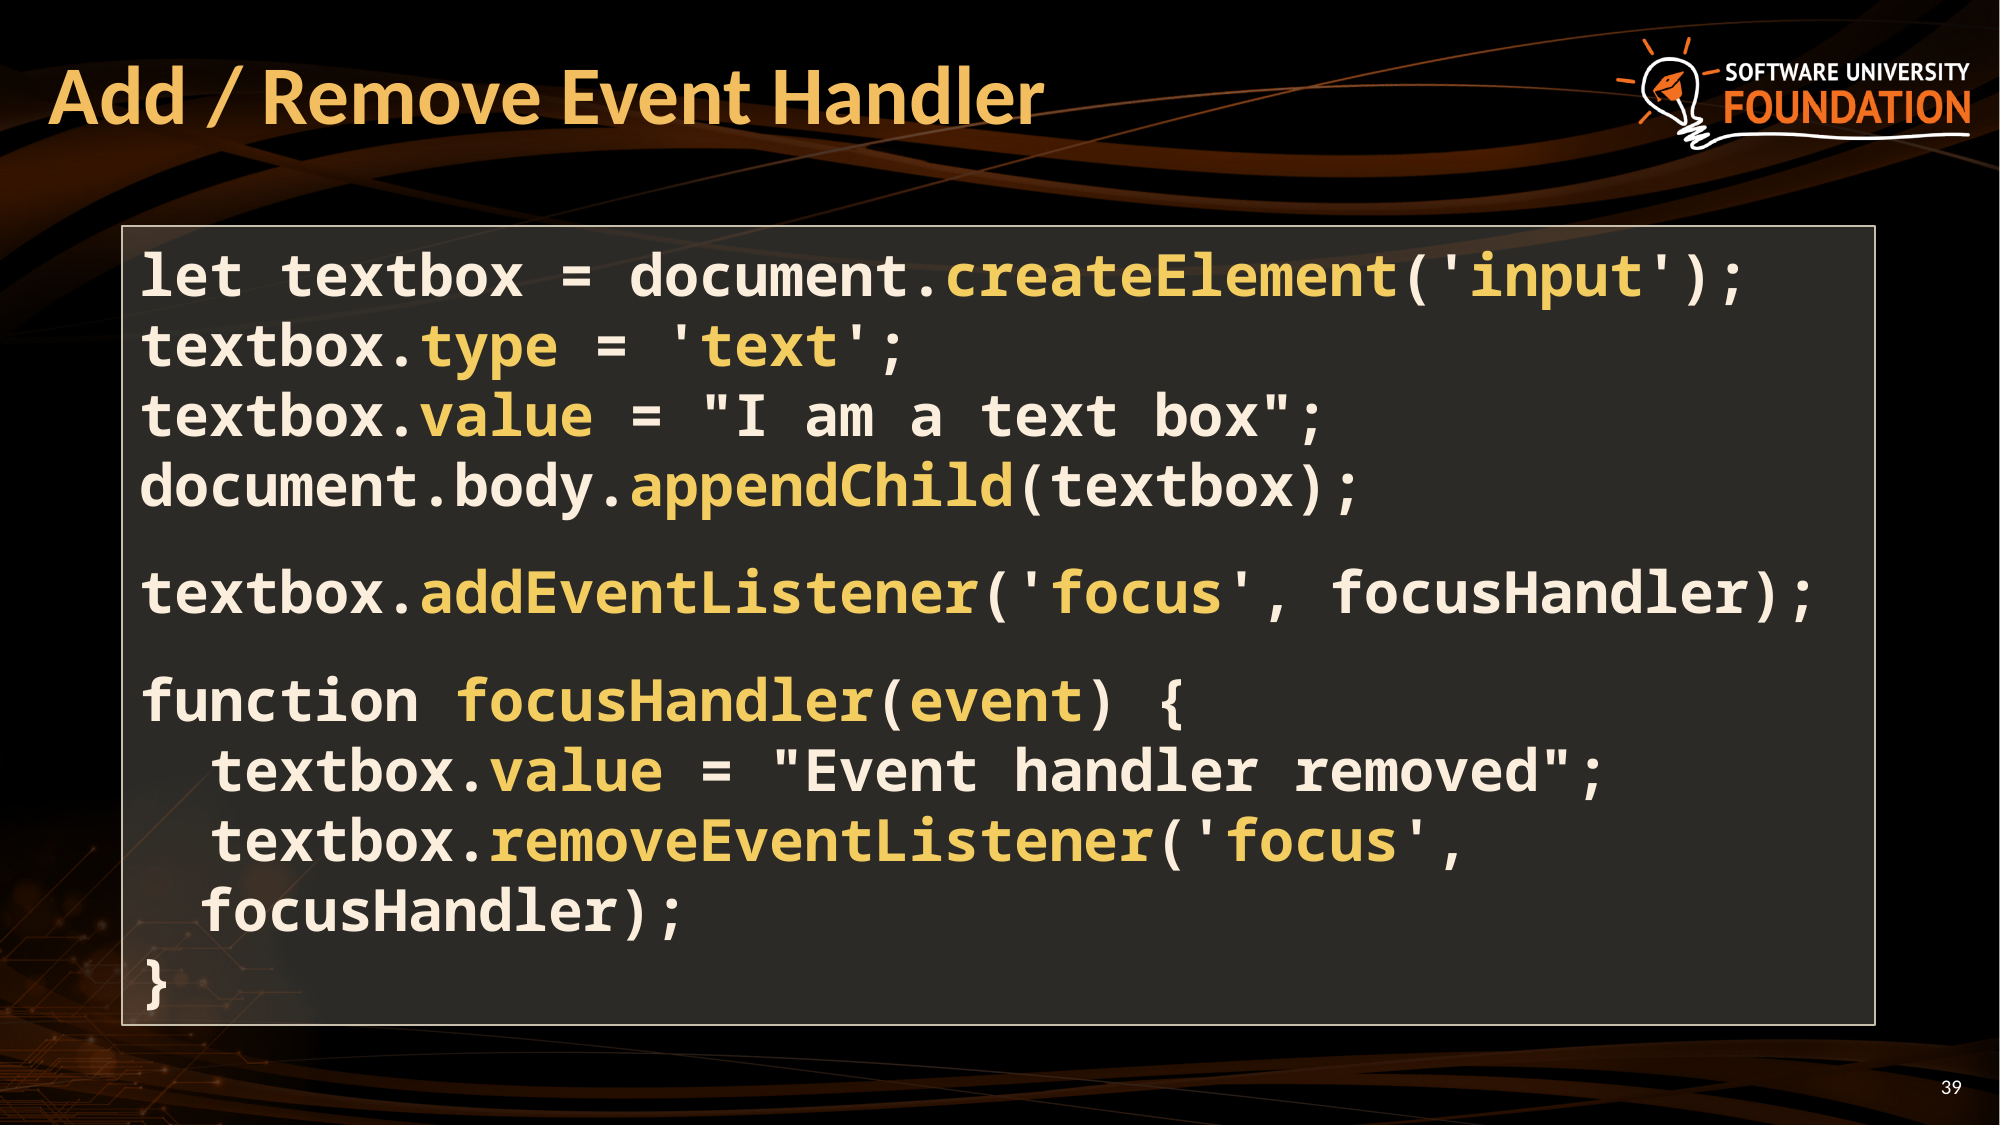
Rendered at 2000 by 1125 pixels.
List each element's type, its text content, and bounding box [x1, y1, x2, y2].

slide_number 39 [1897, 1070, 1968, 1103]
text_box let textbox = document.createElement('input'); textbox.type = 'text'; textbox.value = "I am a text box"; document.body.appendChild(textbox); textbox.addEventListener('focus', focusHandler); function focusHandler(event) { textbox.value = "Event handler removed"; textbox.removeEventListener('focus', focusHandler); } [121, 226, 1875, 1025]
title Add / Remove Event Handler [30, 6, 1602, 189]
picture [0, 0, 2000, 1125]
